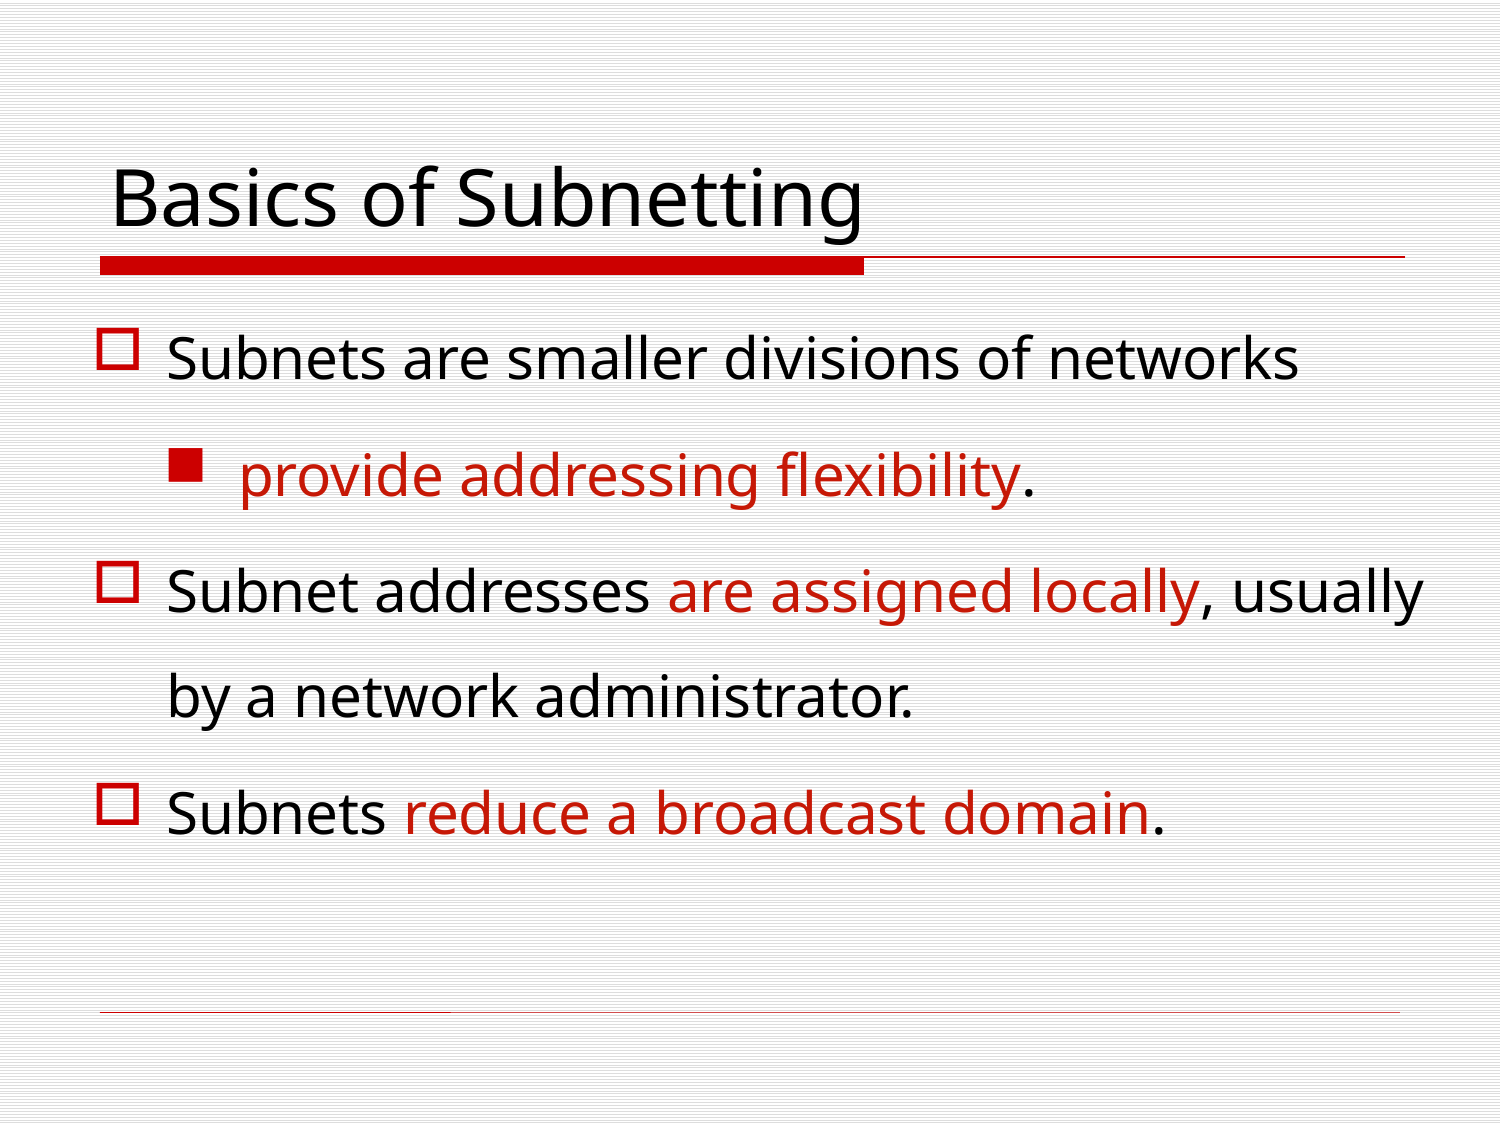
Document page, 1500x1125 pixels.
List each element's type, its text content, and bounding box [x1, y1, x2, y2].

title Basics of Subnetting [94, 50, 1407, 250]
list Subnets are smaller divisions of networks provide addressing flexibility. Subnet addresses are assigned locally, usually by a network administrator. Subnets reduce a broadcast domain. [76, 278, 1500, 954]
